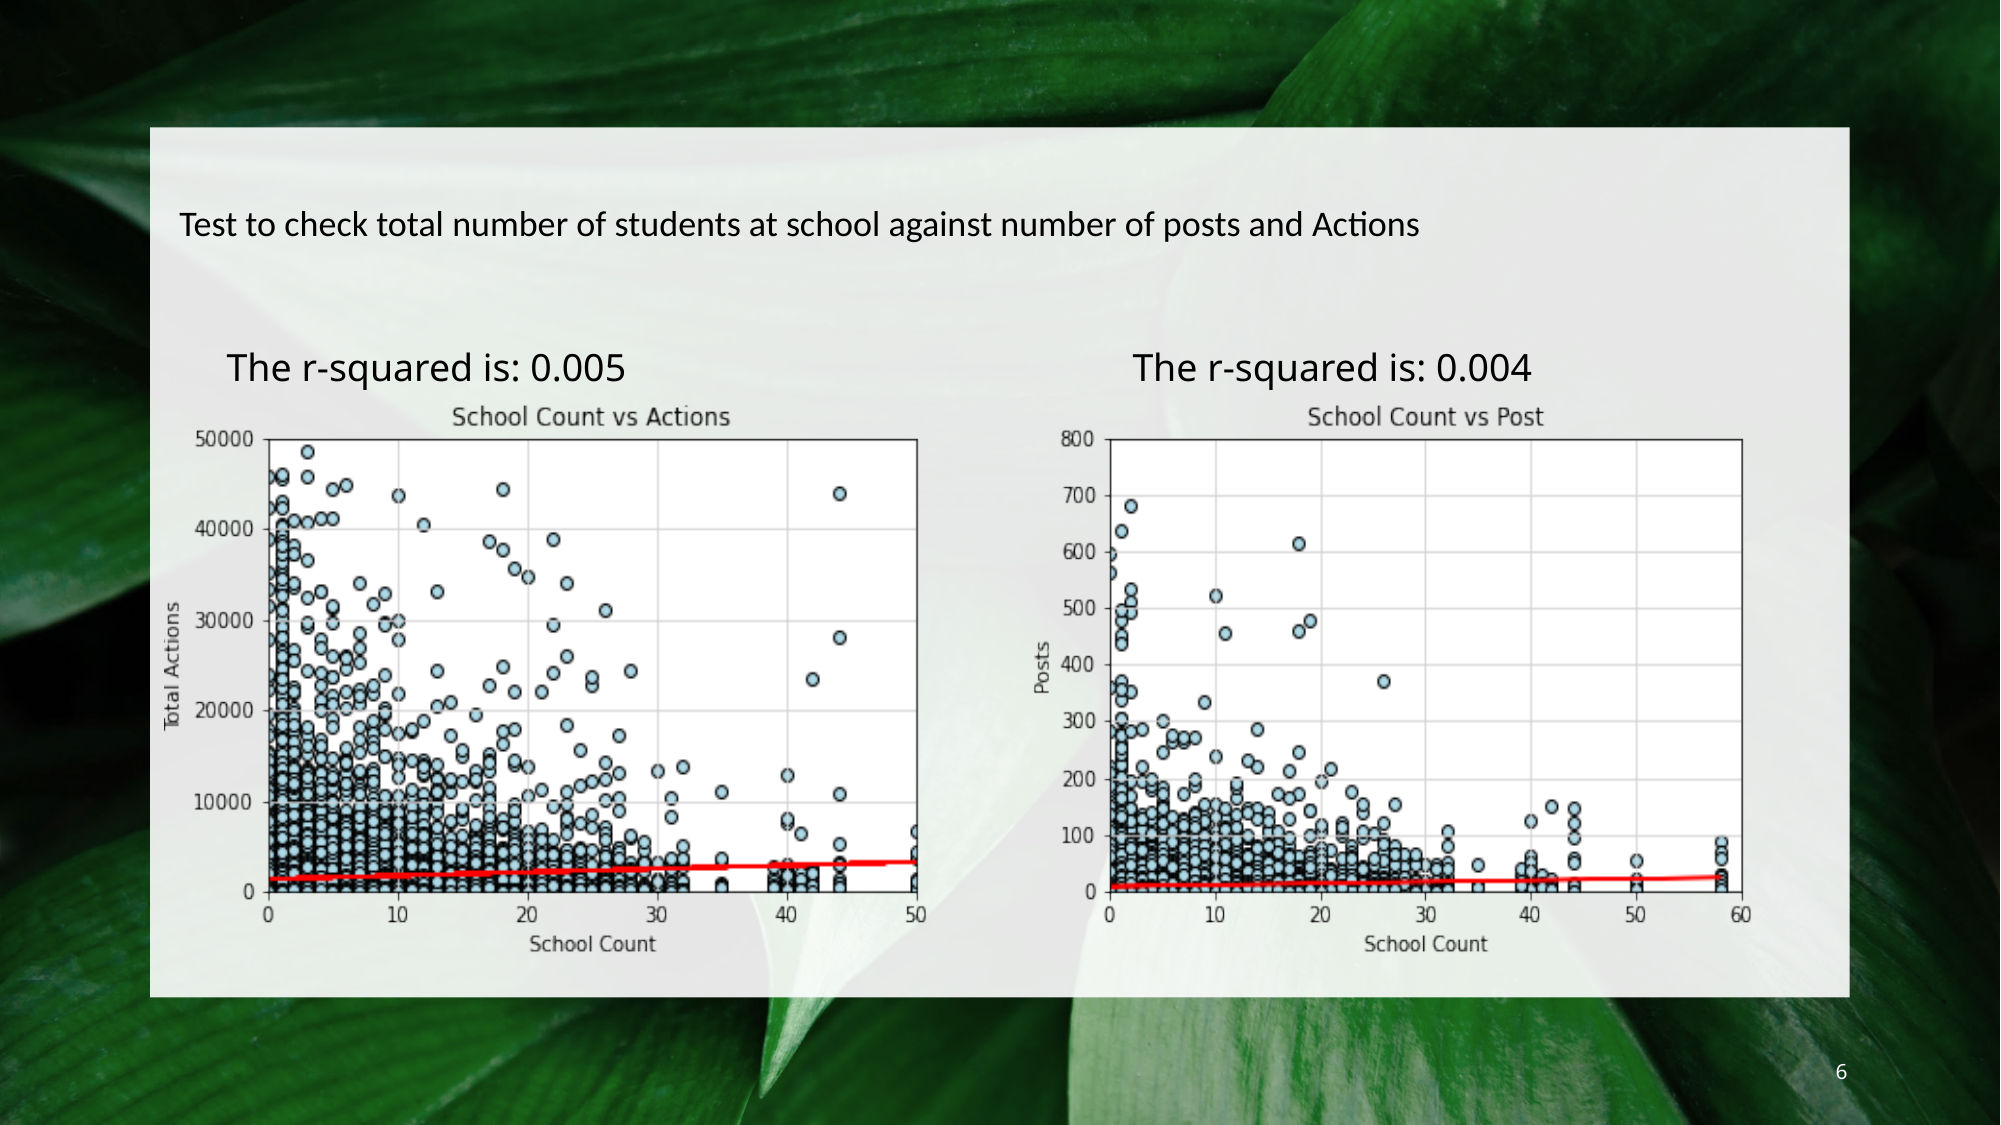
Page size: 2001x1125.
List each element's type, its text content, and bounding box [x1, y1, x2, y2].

title Test to check total number of students at school against number of posts and Actions [164, 198, 1815, 291]
text_box The r-squared is: 0.004 [1117, 336, 1863, 397]
text_box The r-squared is: 0.005 [211, 336, 957, 366]
picture [0, 0, 2000, 1125]
slide_number 6 [1412, 1042, 1863, 1103]
